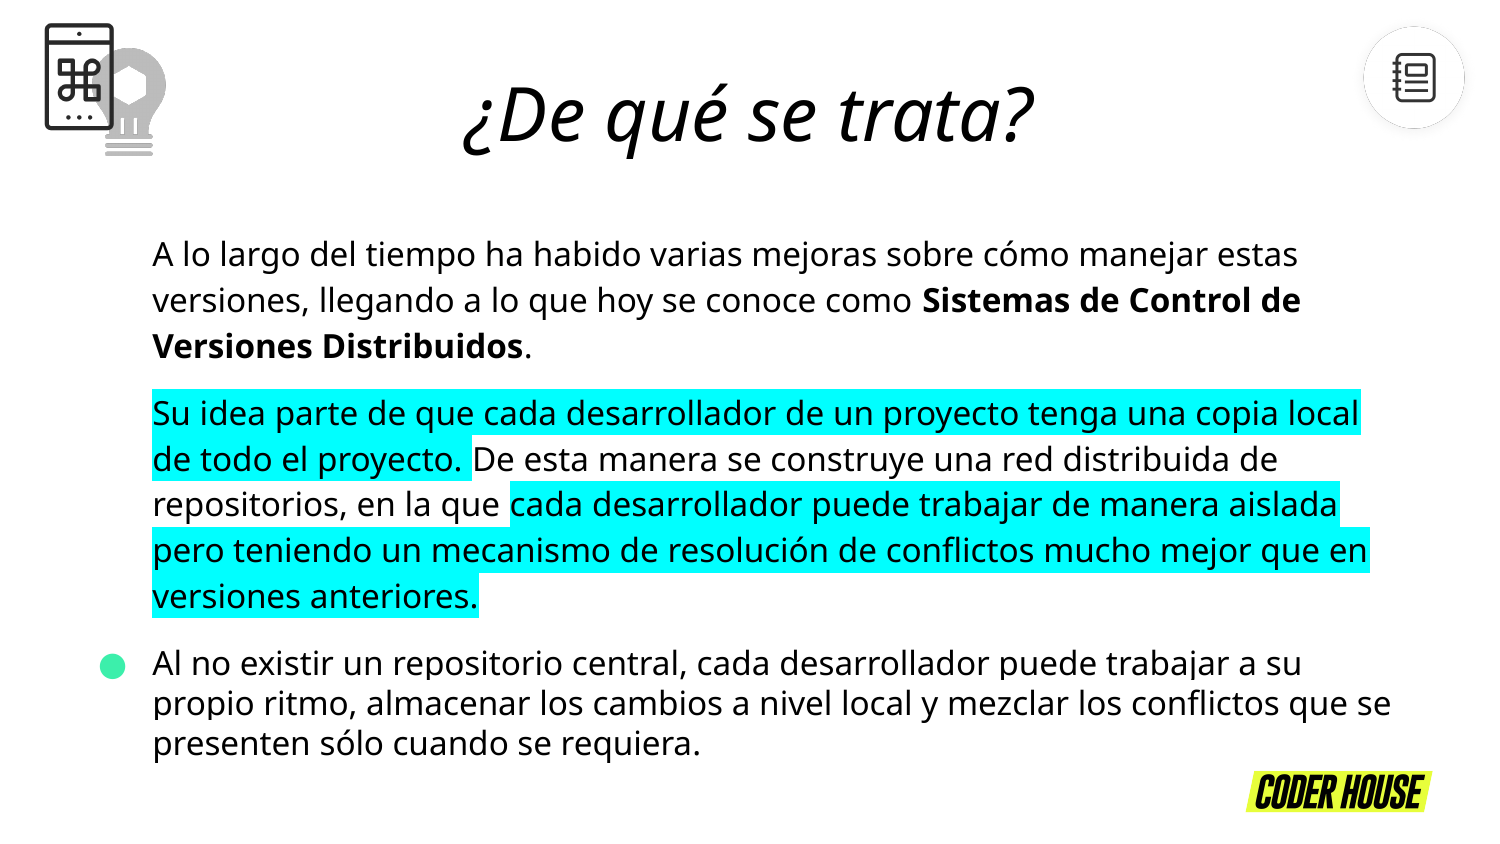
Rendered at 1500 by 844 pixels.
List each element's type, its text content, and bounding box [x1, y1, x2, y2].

picture [1241, 764, 1437, 819]
text_box A lo largo del tiempo ha habido varias mejoras sobre cómo manejar estas versiones, llegando a lo que hoy se conoce como Sistemas de Control de Versiones Distribuidos. Su idea parte de que cada desarrollador de un proyecto tenga una copia local de todo el proyecto. De esta manera se construye una red distribuida de repositorios, en la que cada desarrollador puede trabajar de manera aislada pero teniendo un mecanismo de resolución de conflictos mucho mejor que en versiones anteriores. Al no existir un repositorio central, cada desarrollador puede trabajar a su propio ritmo, almacenar los cambios a nivel local y mezclar los conflictos que se presenten sólo cuando se requiera. [62, 212, 1413, 717]
text_box ¿De qué se trata? [193, 51, 1307, 177]
picture [1351, 14, 1477, 141]
picture [36, 21, 174, 159]
